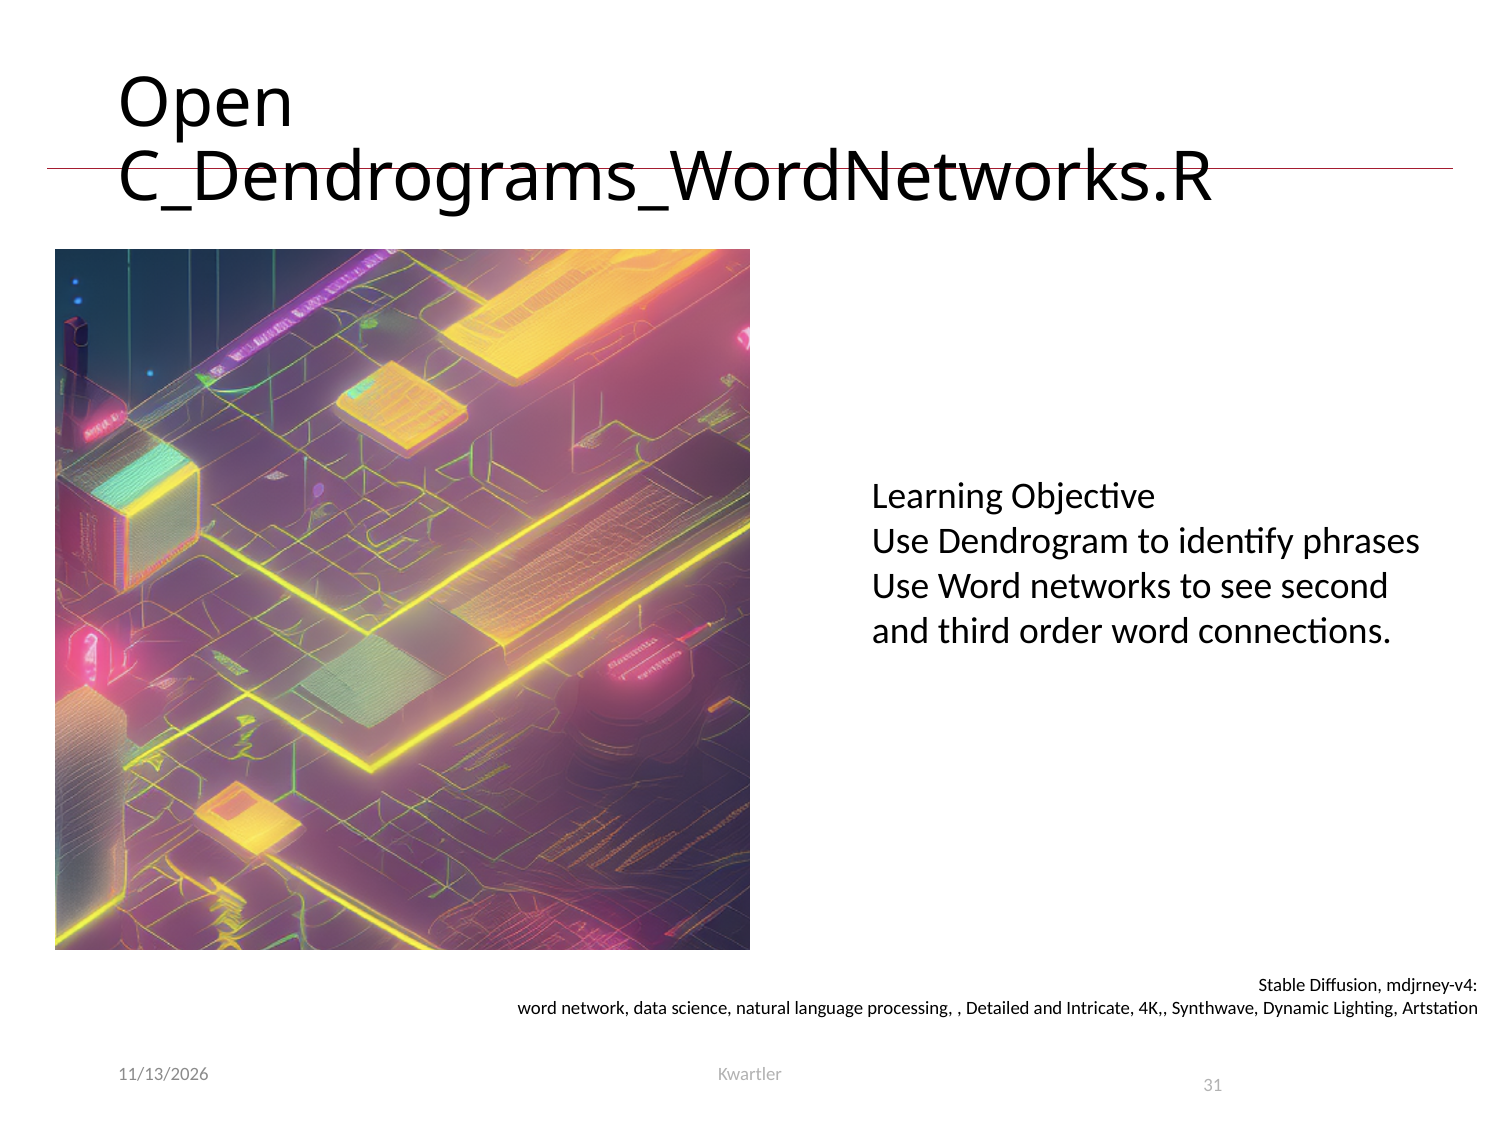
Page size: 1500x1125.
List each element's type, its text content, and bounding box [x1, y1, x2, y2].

text_box Learning Objective Use Dendrogram to identify phrases Use Word networks to see second and third order word connections. [857, 463, 1445, 659]
text_box Stable Diffusion, mdjrney-v4: word network, data science, natural language processing, , Detailed and Intricate, 4K,, Synthwave, Dynamic Lighting, Artstation [502, 965, 1493, 1026]
title Open C_Dendrograms_WordNetworks.R [103, 59, 1397, 157]
slide_number 31 [1188, 1042, 1330, 1103]
footer Kwartler [496, 1042, 1004, 1103]
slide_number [103, 1042, 441, 1103]
picture [55, 249, 750, 950]
